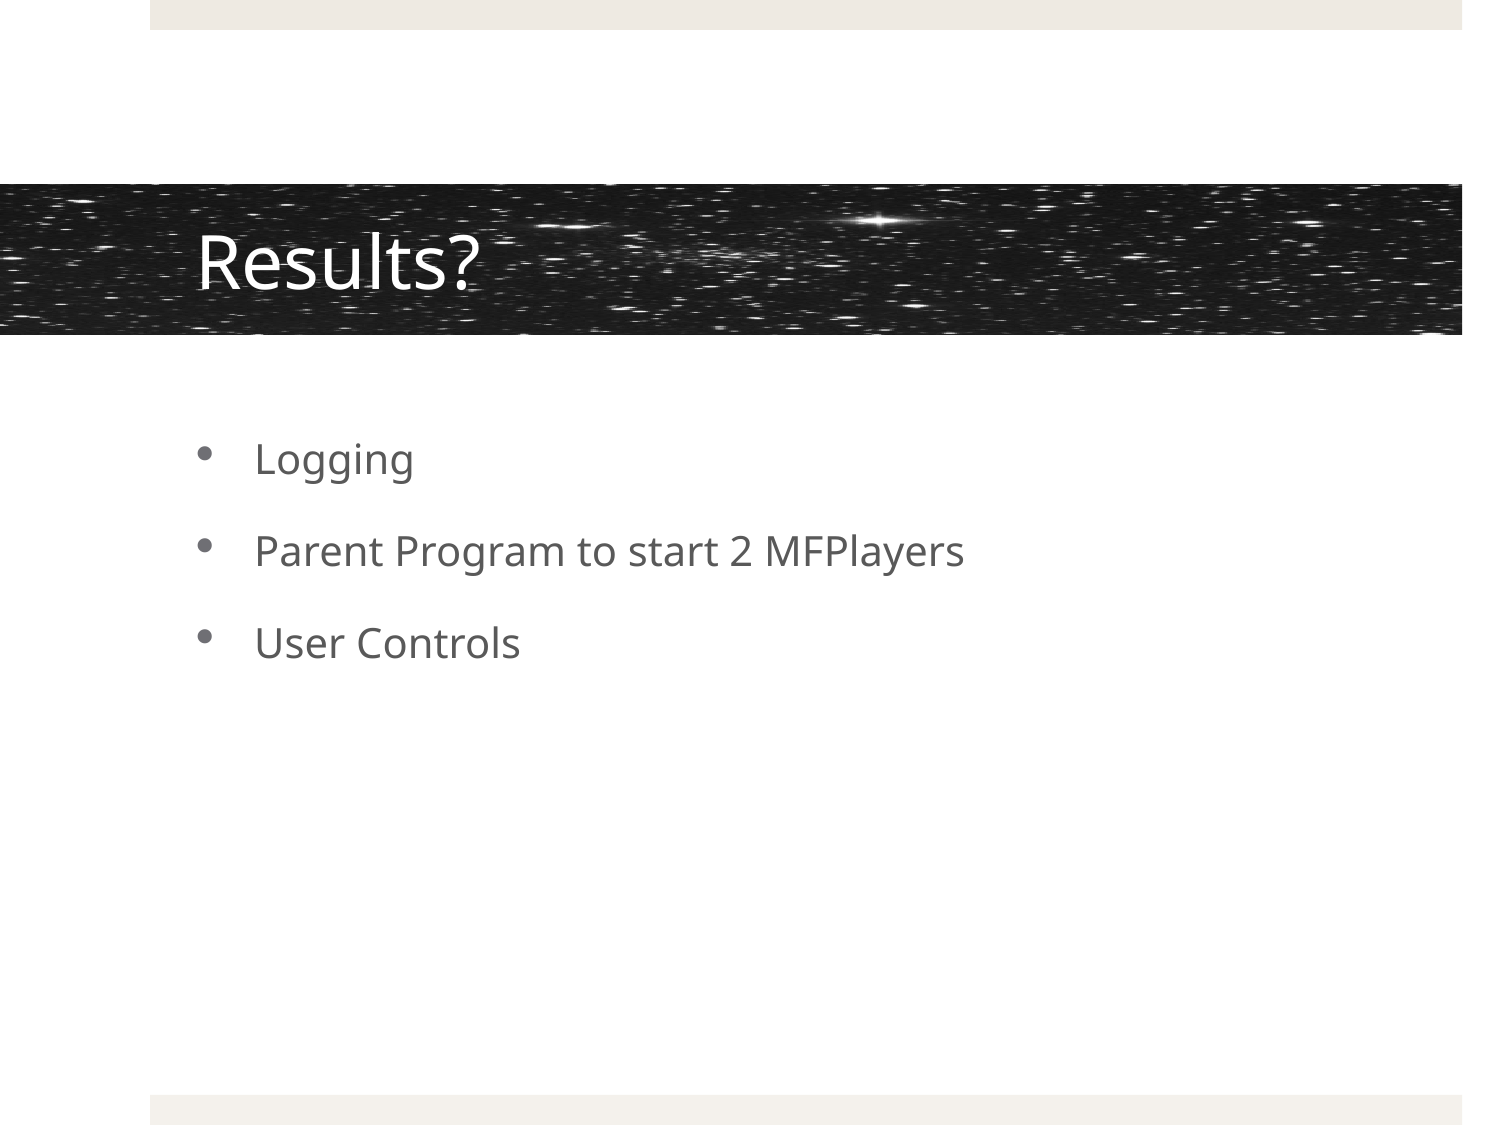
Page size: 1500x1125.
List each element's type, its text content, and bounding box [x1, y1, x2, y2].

list Logging Parent Program to start 2 MFPlayers User Controls [182, 425, 1432, 1028]
title Results? [0, 184, 1463, 335]
